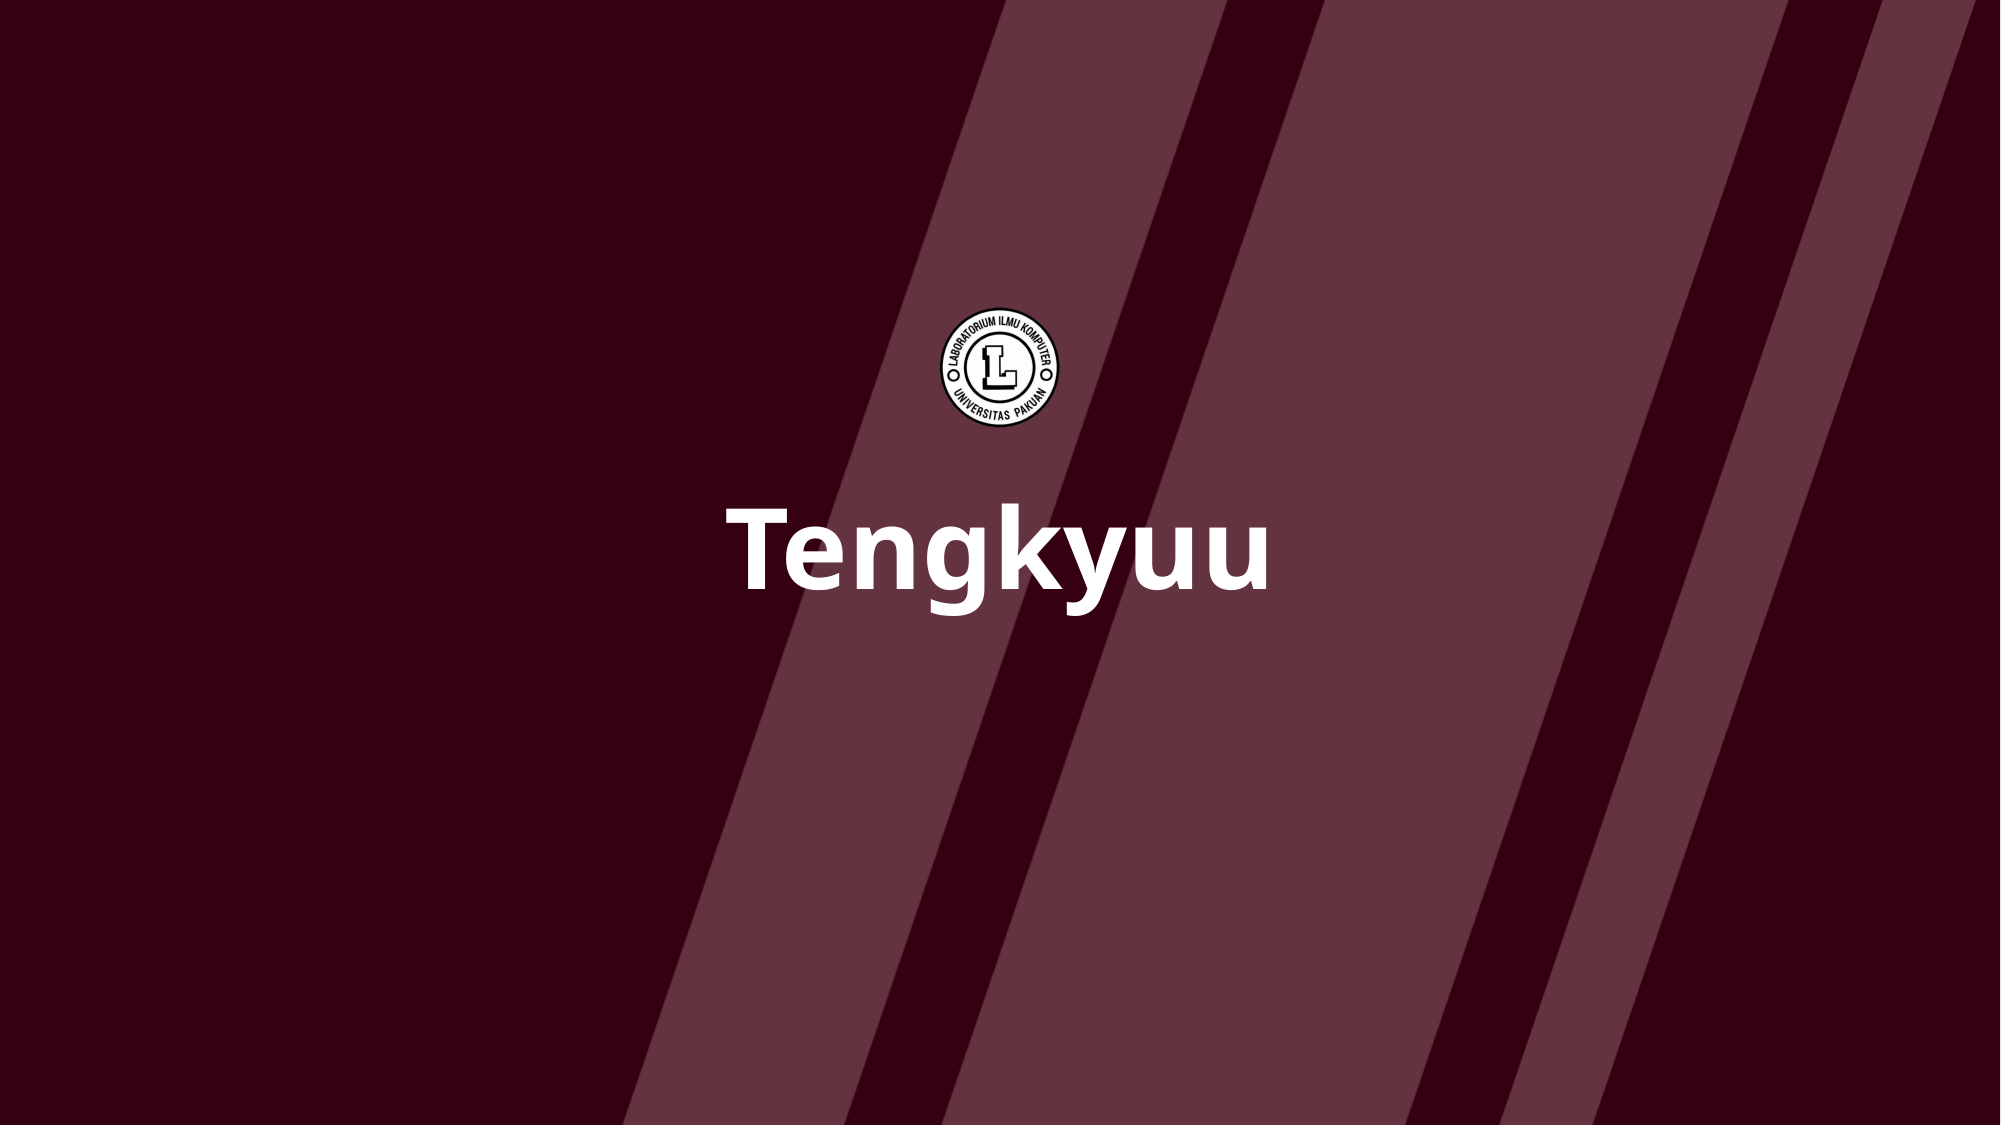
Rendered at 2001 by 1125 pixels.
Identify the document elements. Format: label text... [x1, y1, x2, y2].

list Tengkyuu [573, 484, 1427, 607]
picture [0, 0, 2001, 1125]
